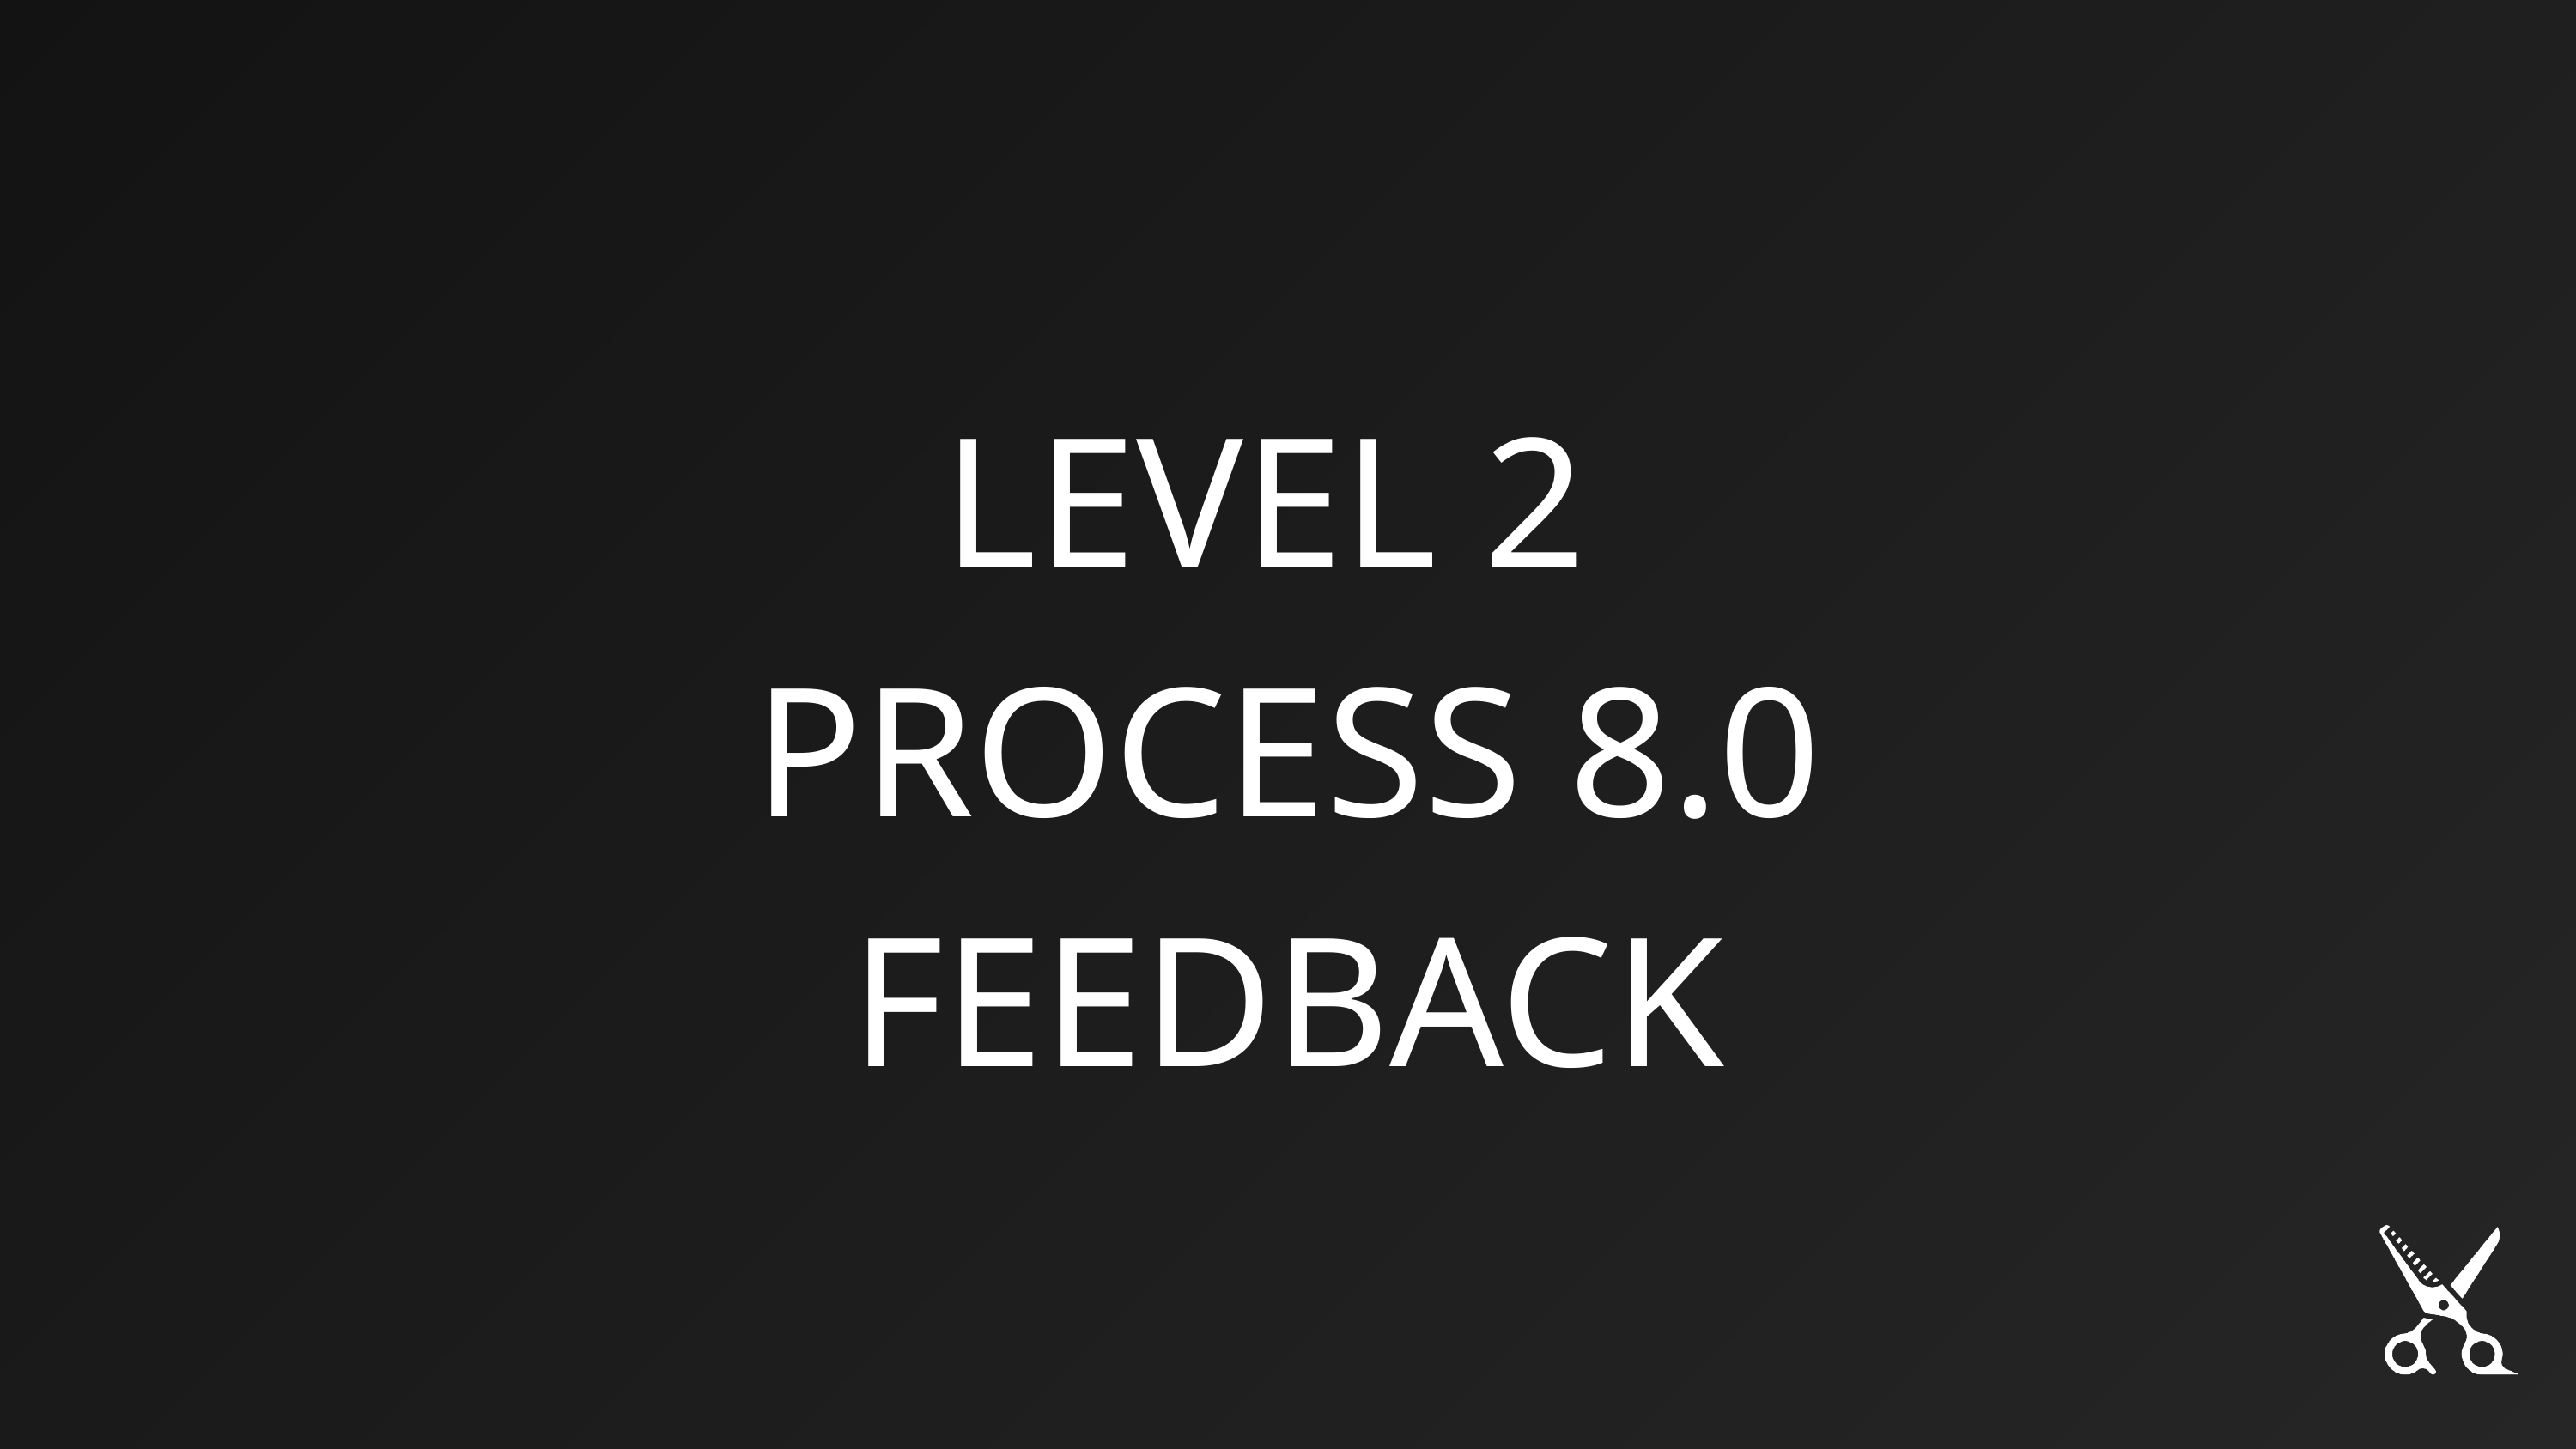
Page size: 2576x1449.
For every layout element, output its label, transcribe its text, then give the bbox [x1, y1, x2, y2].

picture [2360, 1217, 2525, 1382]
text_box LEVEL 2 PROCESS 8.0 FEEDBACK [442, 353, 2134, 1102]
